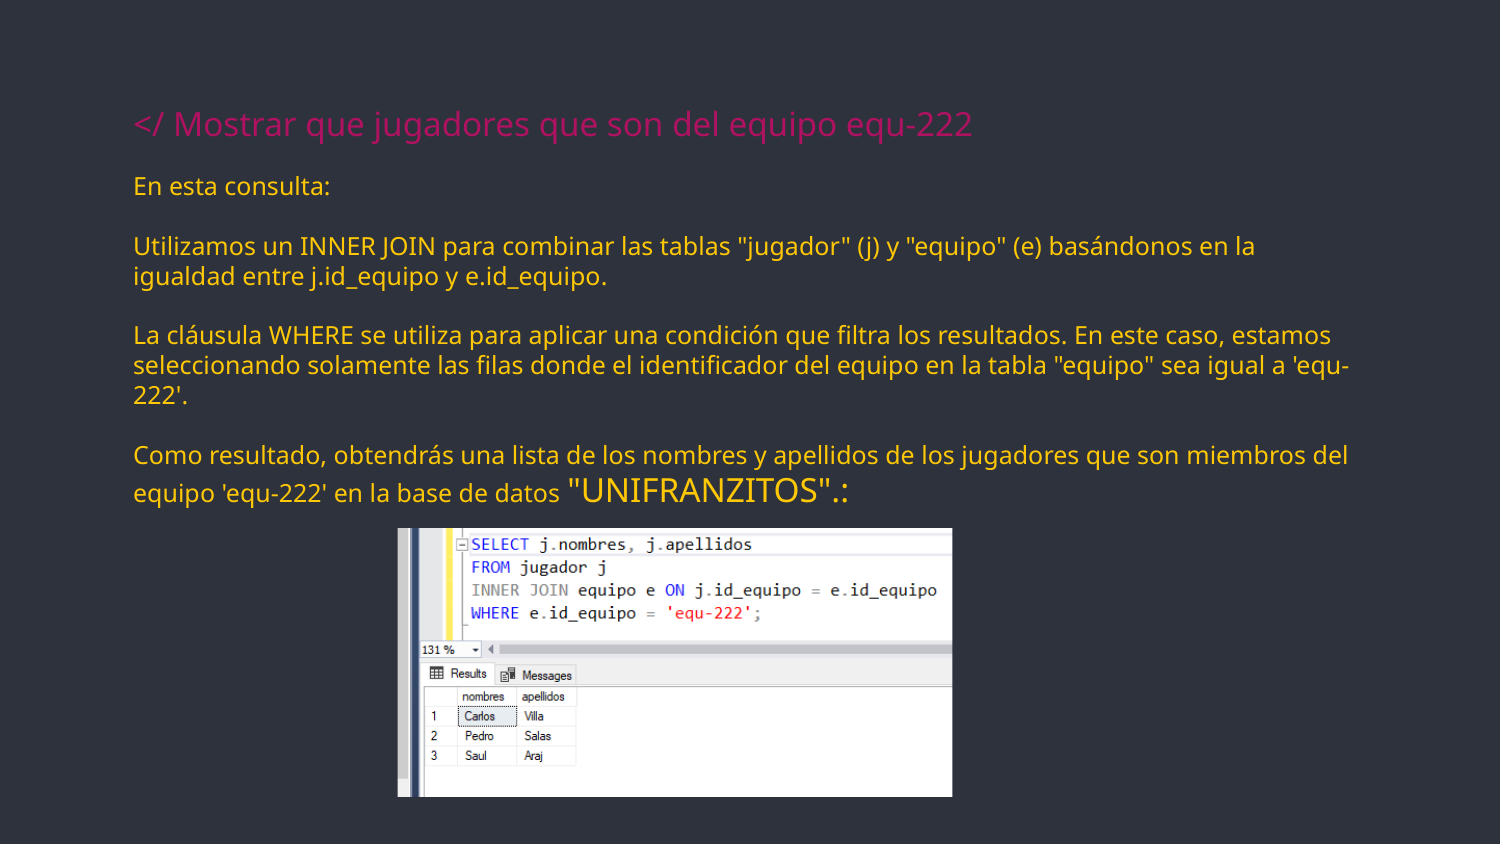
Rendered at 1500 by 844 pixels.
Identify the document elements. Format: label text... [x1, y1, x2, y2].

picture [397, 528, 953, 797]
title </ Mostrar que jugadores que son del equipo equ-222 [118, 88, 1382, 155]
text_box En esta consulta: Utilizamos un INNER JOIN para combinar las tablas "jugador" (j) y "equipo" (e) basándonos en la igualdad entre j.id_equipo y e.id_equipo. La cláusula WHERE se utiliza para aplicar una condición que filtra los resultados. En este caso, estamos seleccionando solamente las filas donde el identificador del equipo en la tabla "equipo" sea igual a 'equ-222'. Como resultado, obtendrás una lista de los nombres y apellidos de los jugadores que son miembros del equipo 'equ-222' en la base de datos "UNIFRANZITOS".: [118, 155, 1382, 382]
